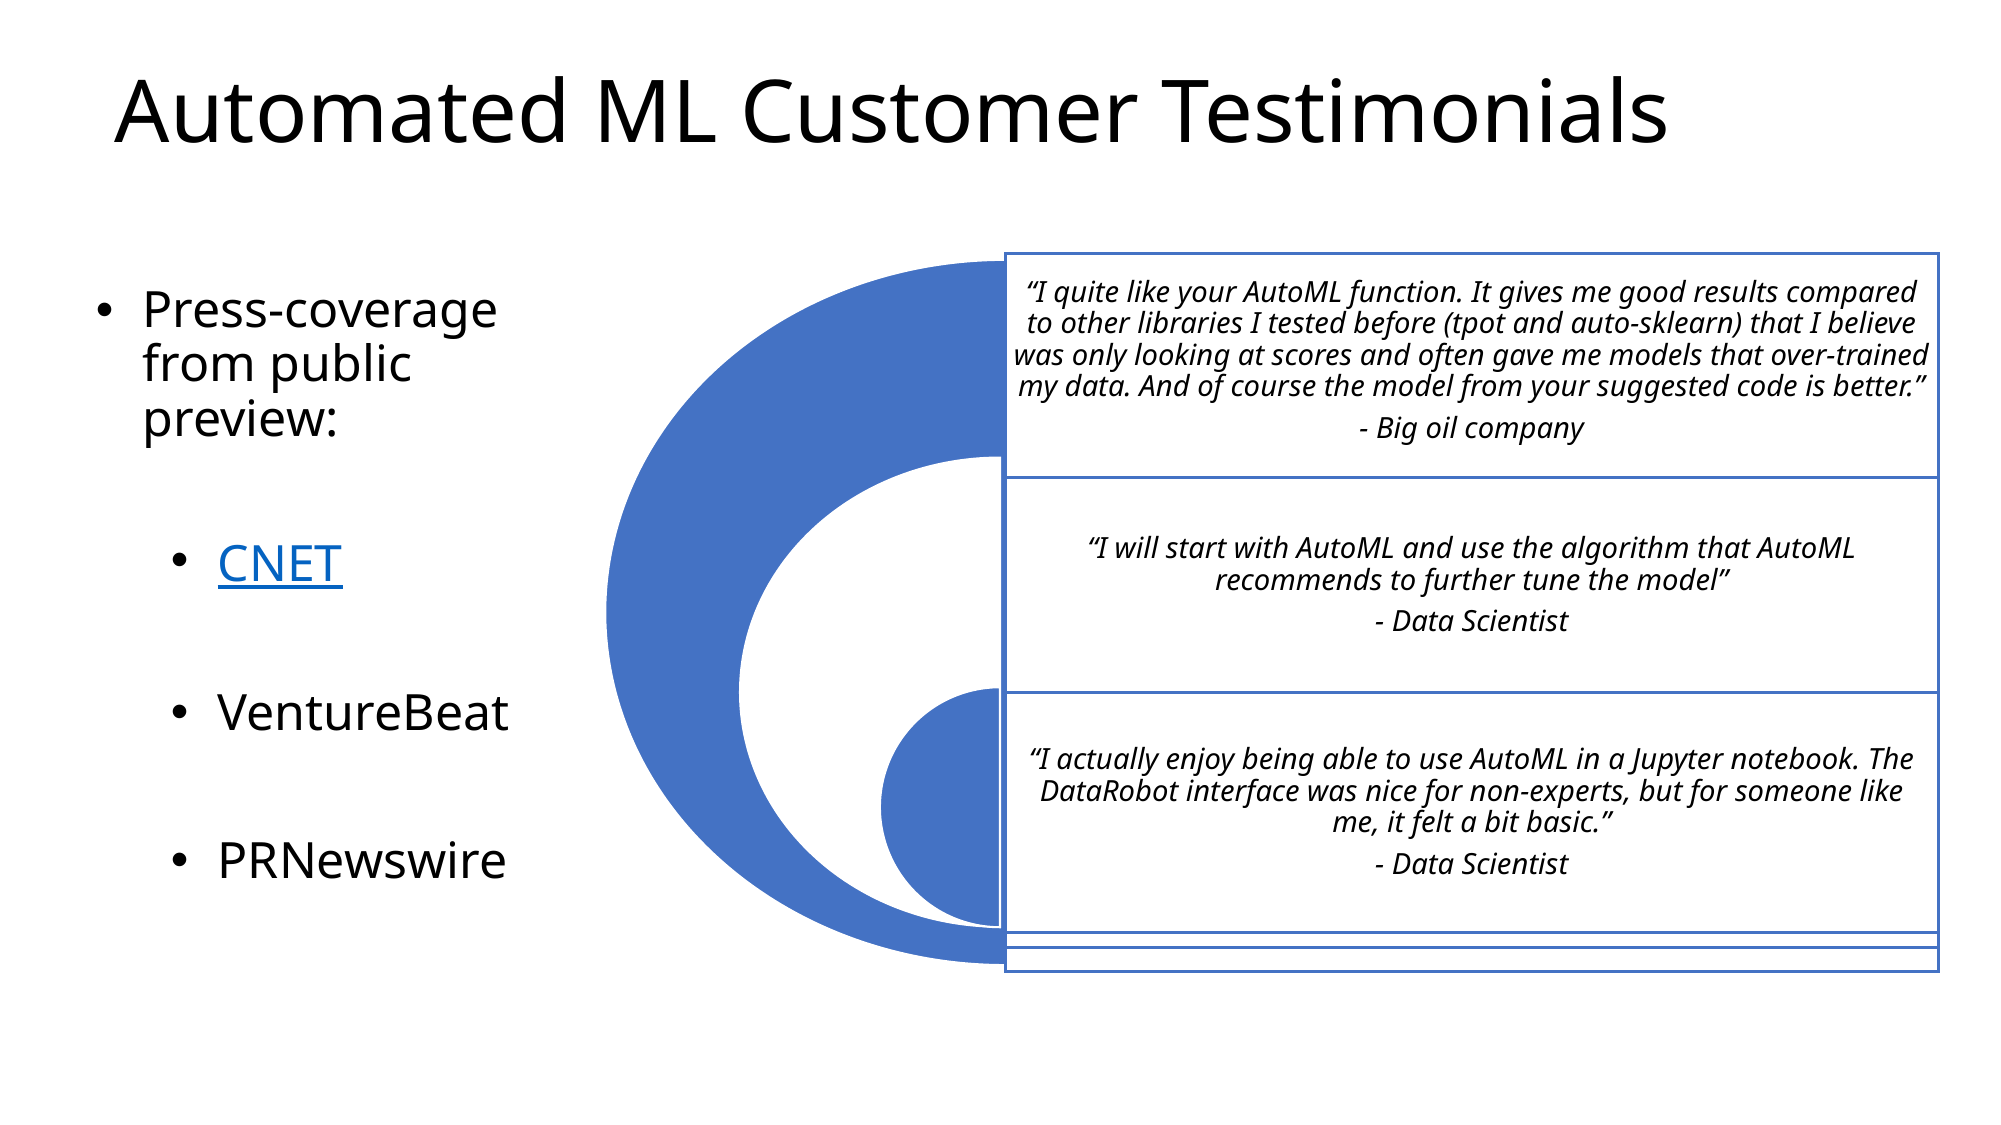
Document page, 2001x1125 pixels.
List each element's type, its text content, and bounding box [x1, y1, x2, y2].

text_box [605, 194, 1939, 1031]
list Press-coverage from public preview: CNET VentureBeat PRNewswire [80, 277, 605, 948]
title Automated ML Customer Testimonials [99, 0, 1825, 218]
